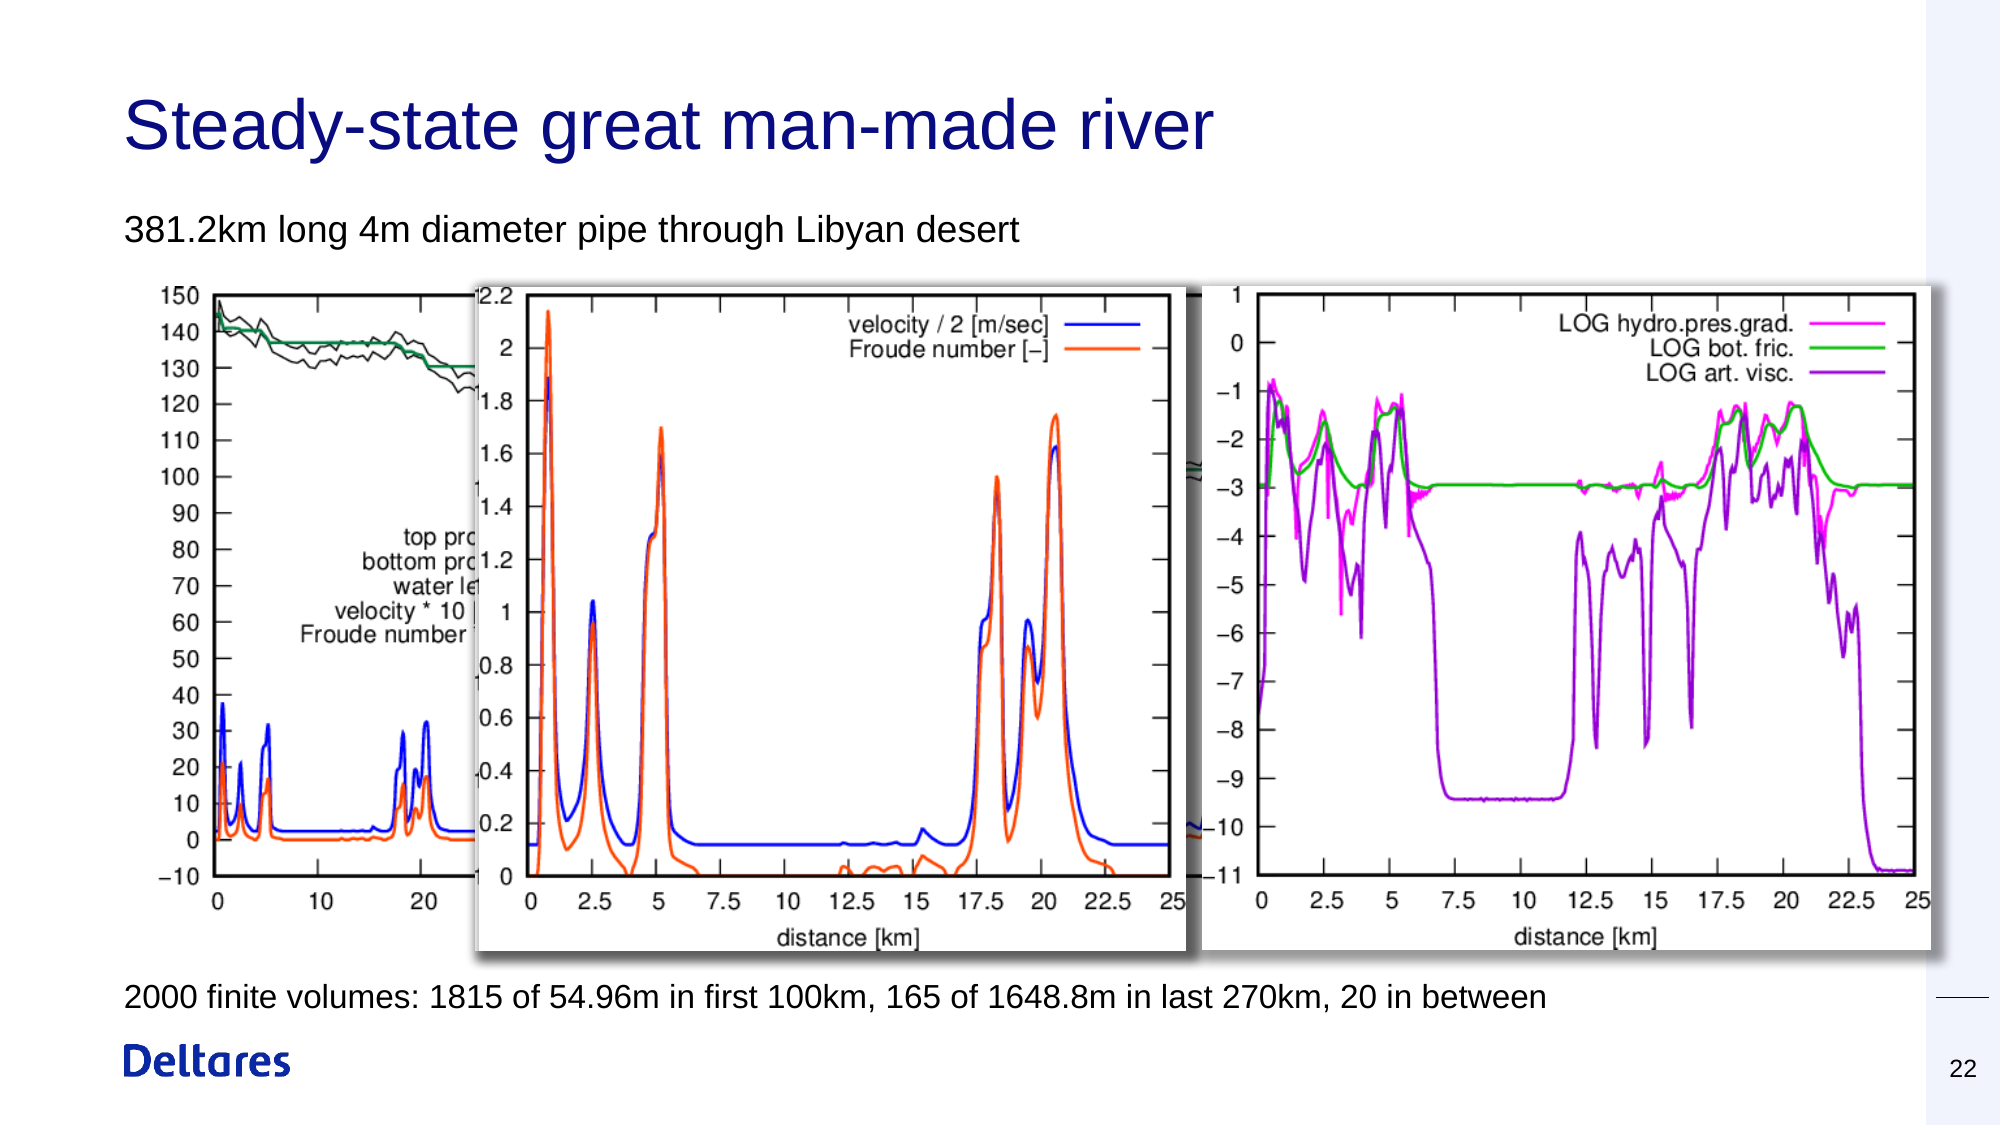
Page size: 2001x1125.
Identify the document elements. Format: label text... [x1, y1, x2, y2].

slide_number 22 [1926, 1052, 2000, 1083]
picture [108, 1028, 304, 1092]
title Steady-state great man-made river [123, 88, 1850, 243]
list 381.2km long 4m diameter pipe through Libyan desert 2000 finite volumes: 1815 of 54.96m in first 100km, 165 of 1648.8m in last 270km, 20 in between [123, 243, 1849, 919]
picture [158, 286, 1931, 951]
